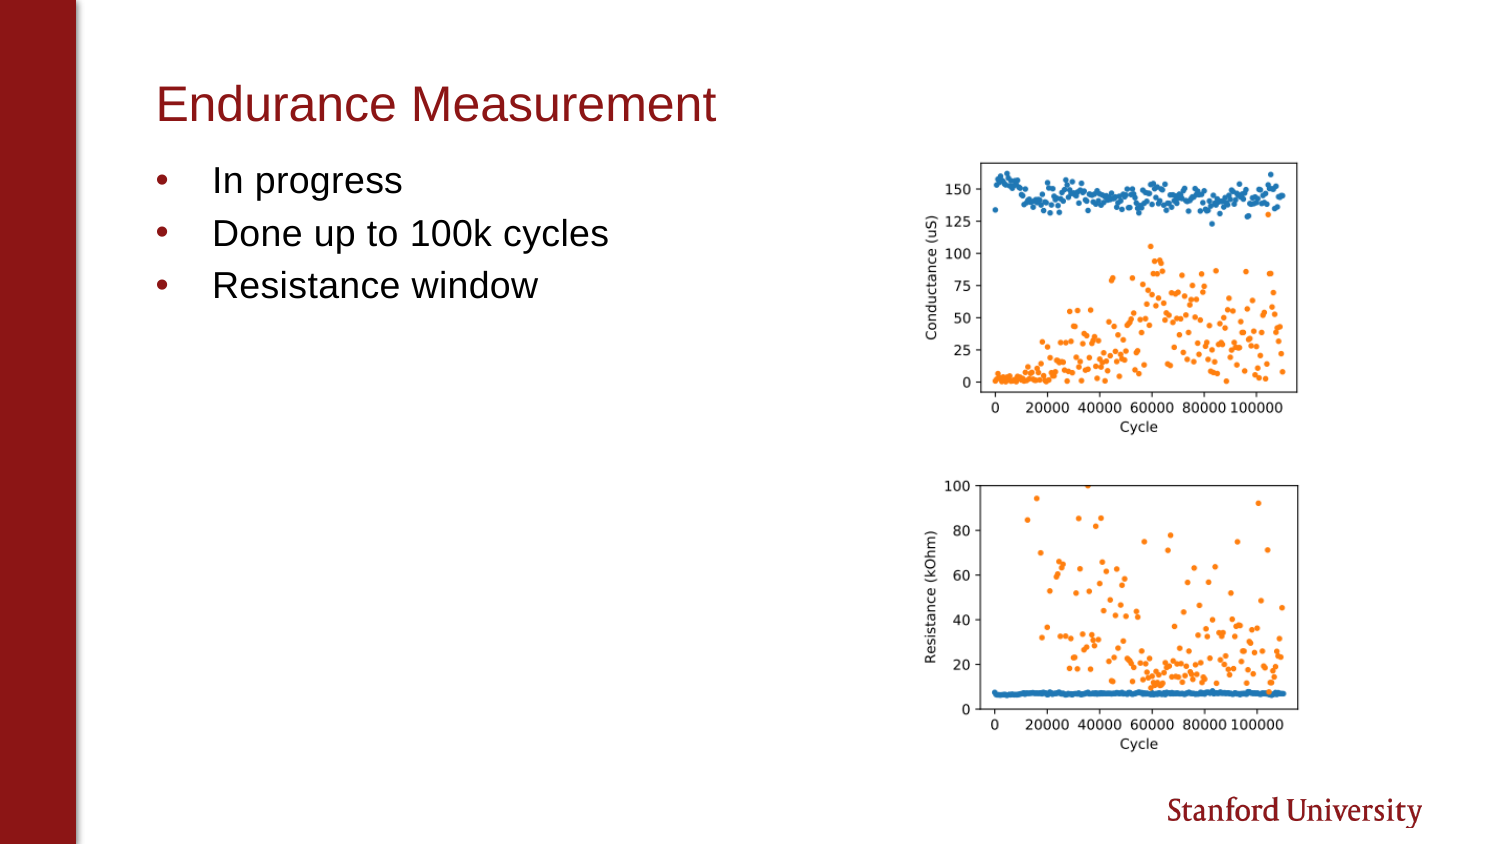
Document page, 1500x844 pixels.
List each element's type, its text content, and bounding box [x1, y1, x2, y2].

title Endurance Measurement [155, 58, 1420, 140]
list In progress Done up to 100k cycles Resistance window [155, 149, 778, 766]
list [909, 465, 1311, 766]
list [910, 148, 1310, 449]
